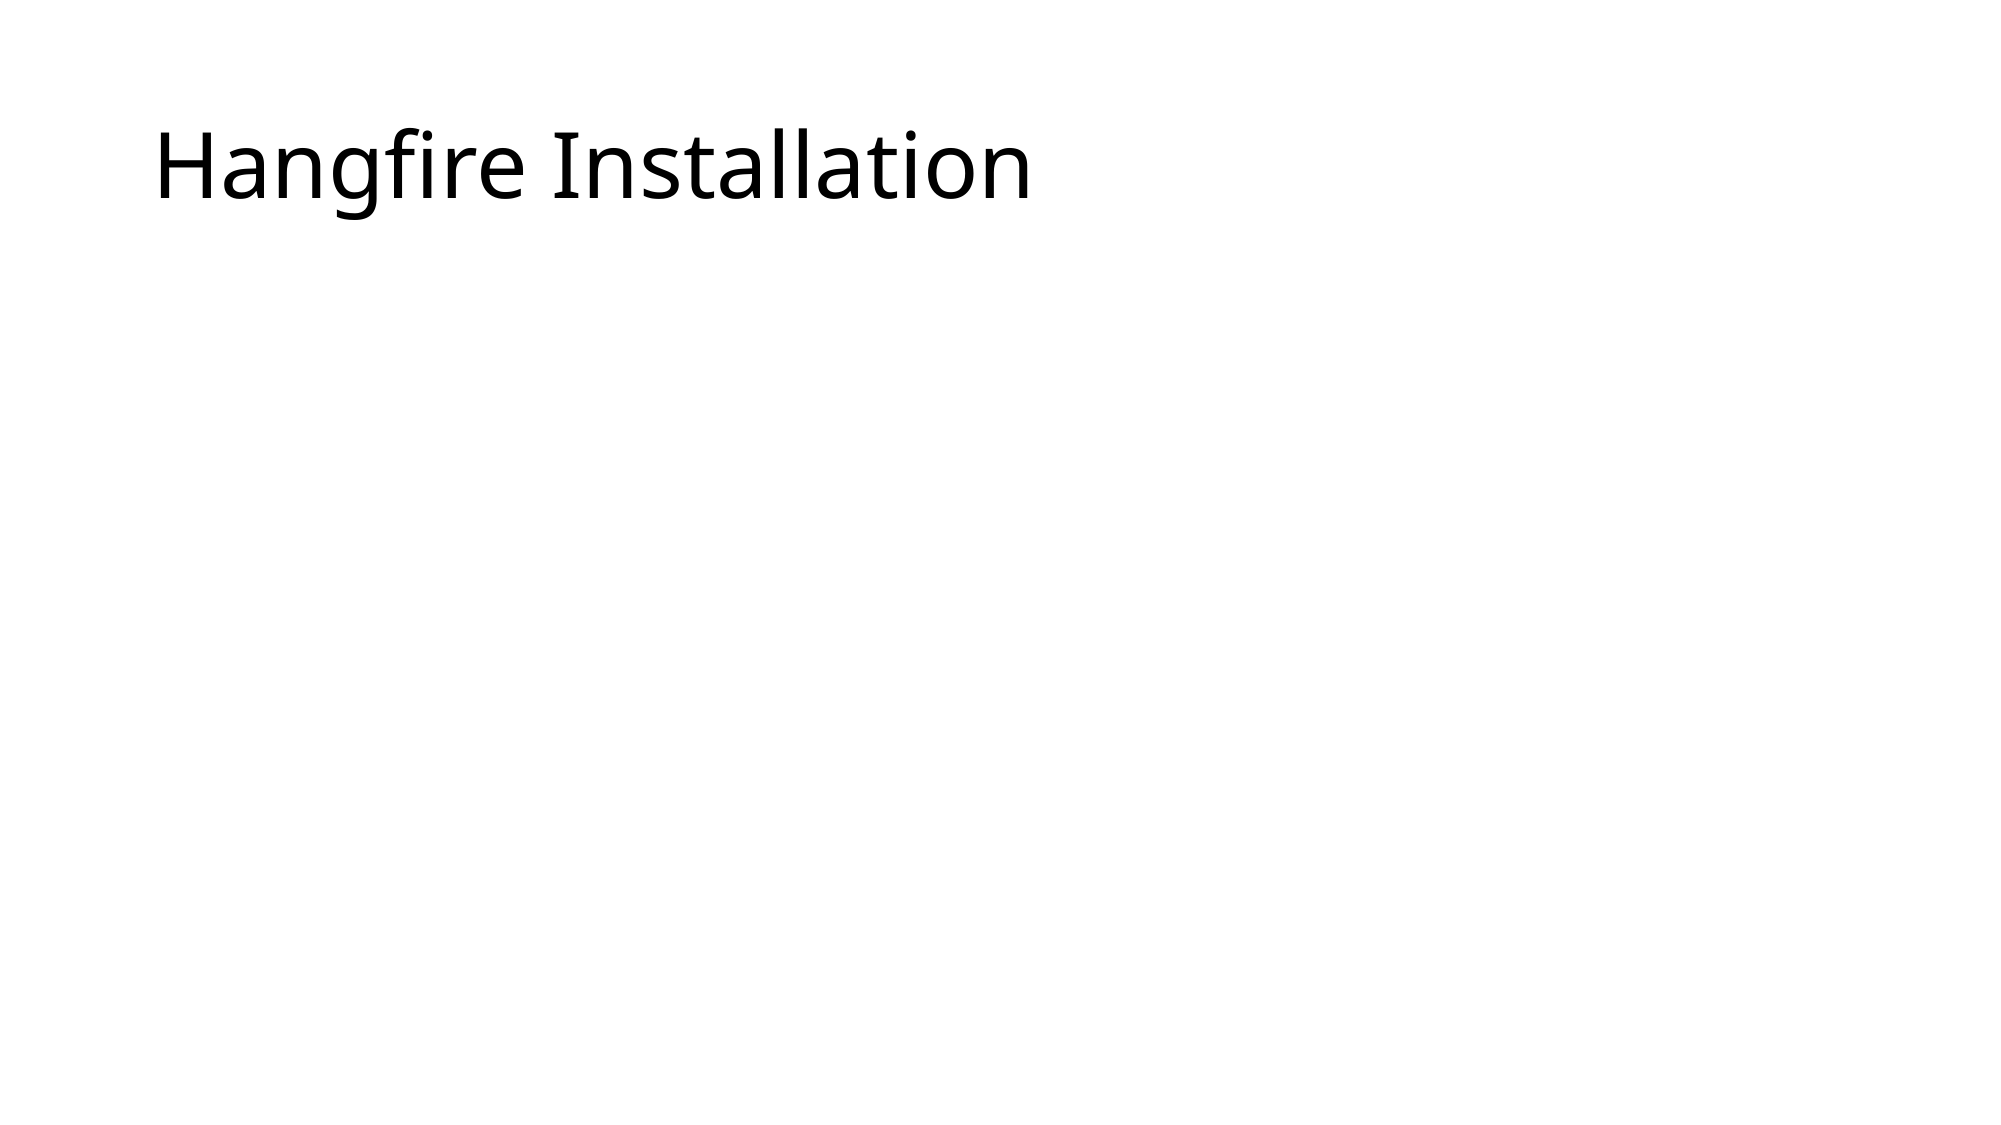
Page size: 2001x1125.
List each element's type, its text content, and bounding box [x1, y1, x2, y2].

title Hangfire Installation [137, 59, 1863, 278]
